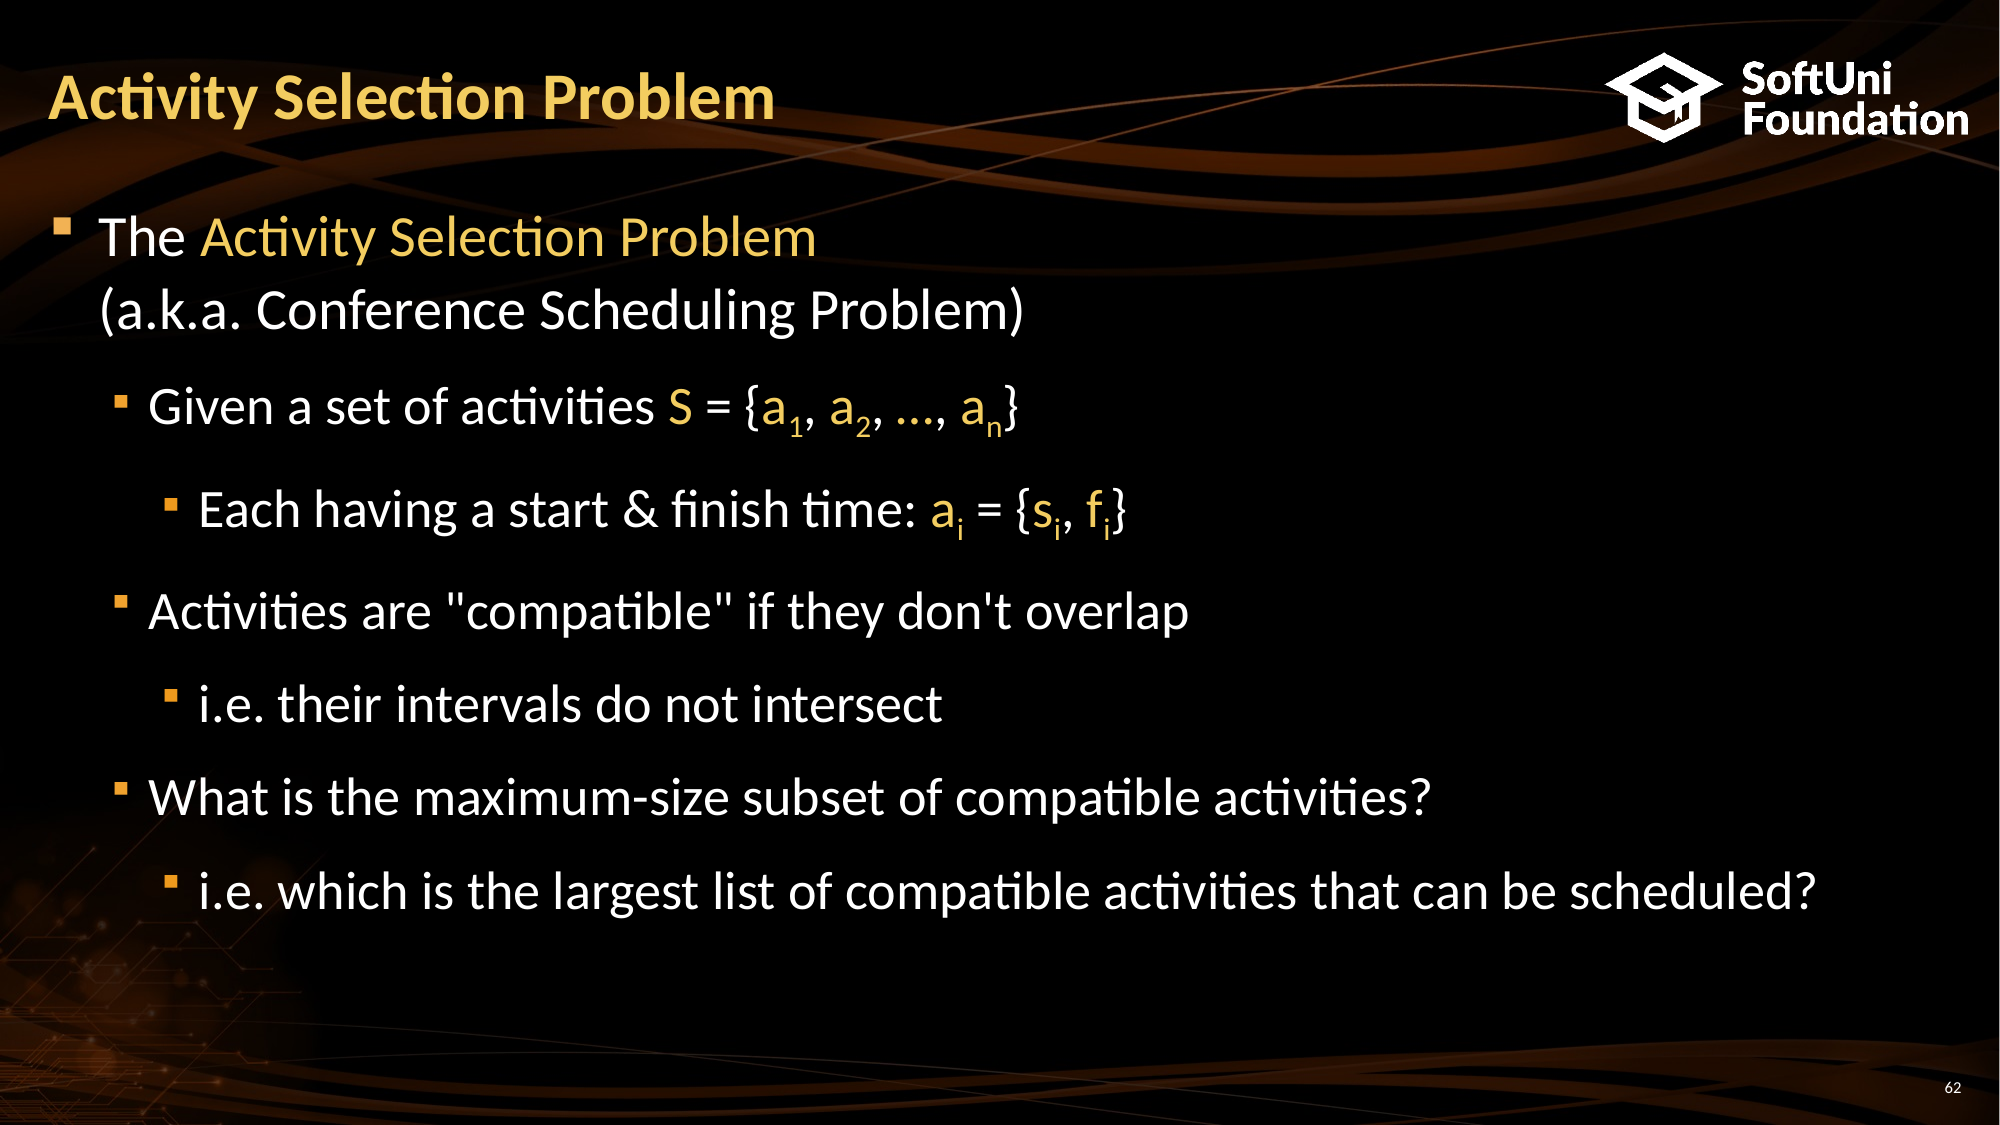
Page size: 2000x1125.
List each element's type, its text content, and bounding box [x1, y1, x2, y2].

text_box The Activity Selection Problem (a.k.a. Conference Scheduling Problem) Given a set of activities S = {a1, a2, …, an} Each having a start & finish time: ai = {si, fi} Activities are "compatible" if they don't overlap i.e. their intervals do not intersect What is the maximum-size subset of compatible activities? i.e. which is the largest list of compatible activities that can be scheduled? [31, 188, 1968, 1103]
picture [0, 0, 2000, 1125]
text_box Activity Selection Problem [30, 6, 1602, 189]
